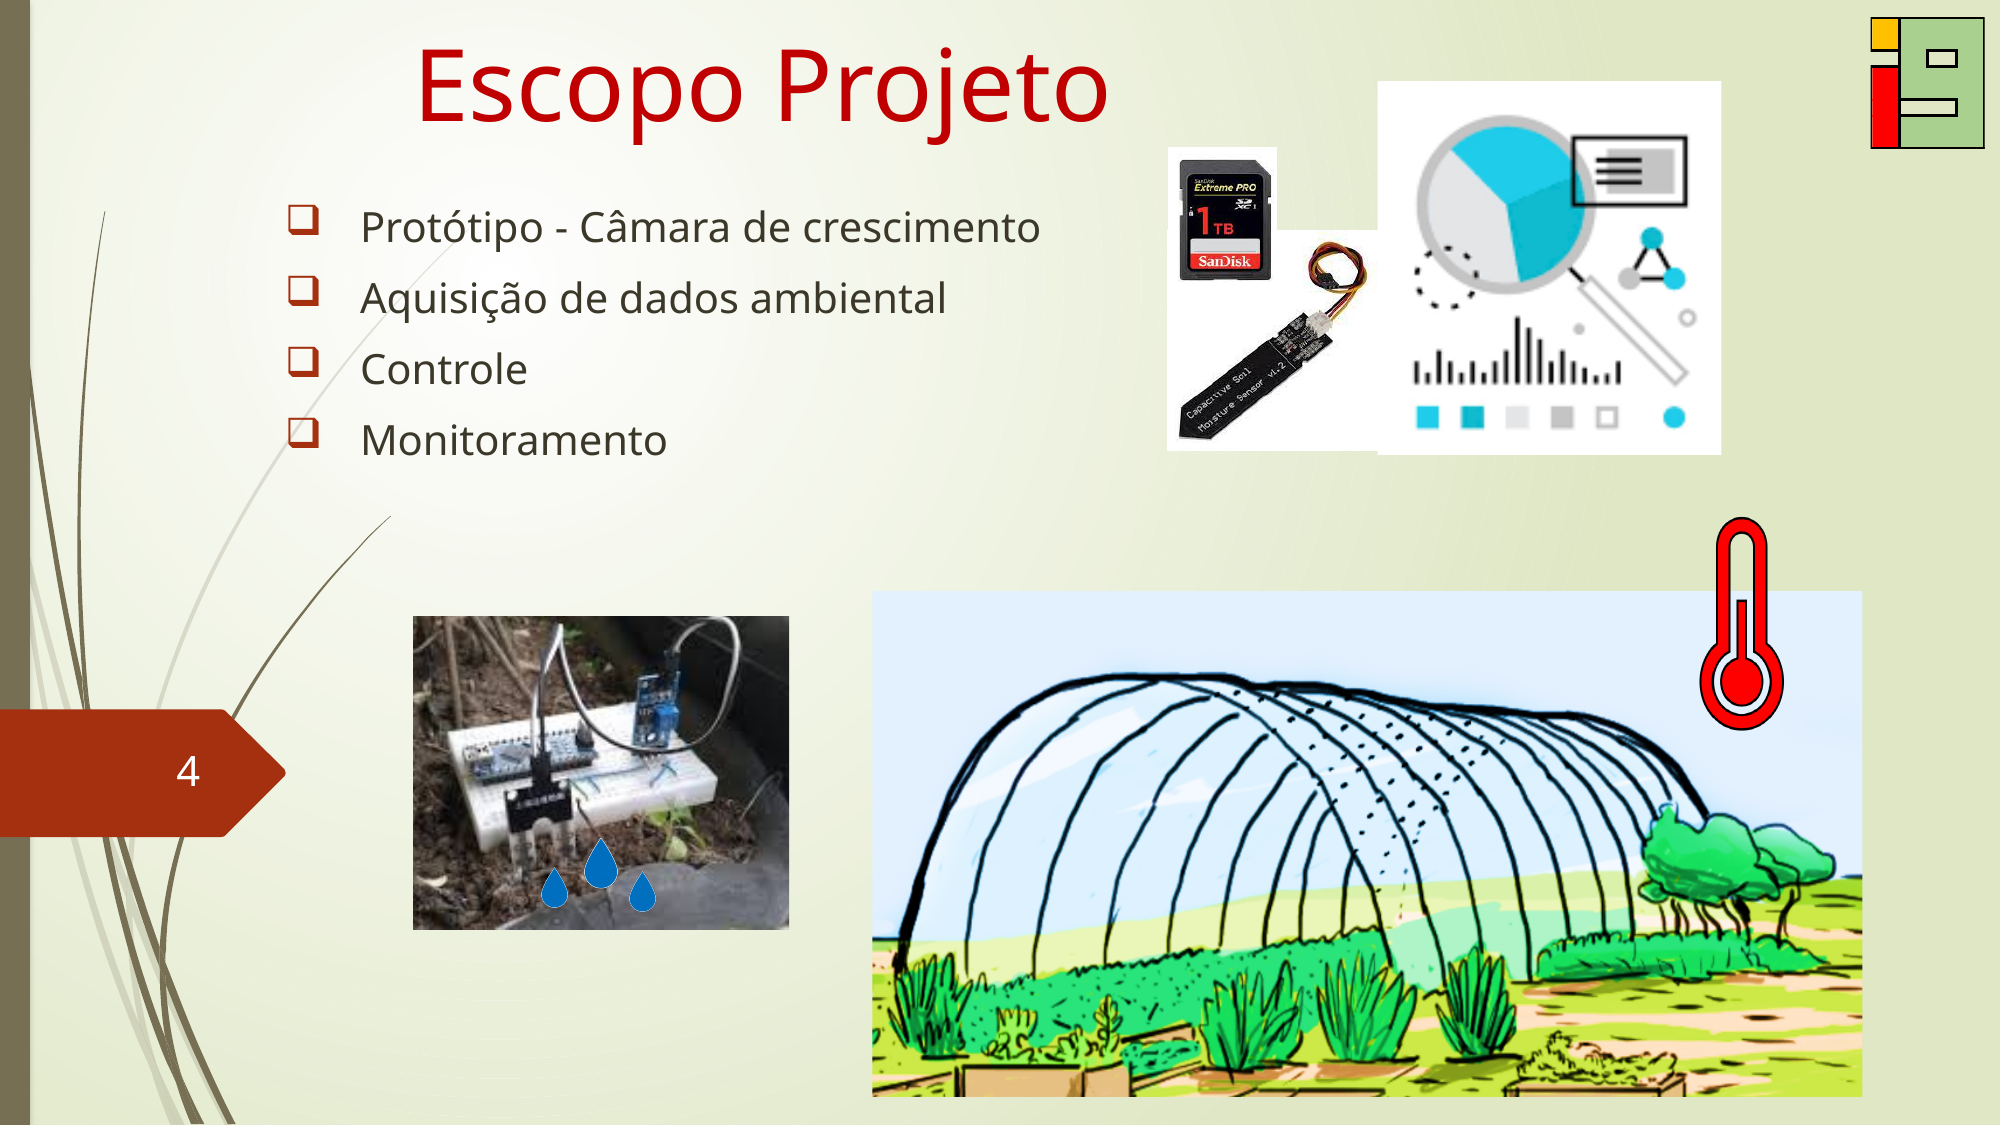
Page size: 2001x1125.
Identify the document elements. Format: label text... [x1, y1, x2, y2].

picture [1870, 16, 1987, 151]
slide_number 4 [87, 743, 216, 803]
subtitle Protótipo - Câmara de crescimento Aquisição de dados ambiental Controle Monitoramento [270, 193, 1163, 475]
picture [872, 509, 1863, 1097]
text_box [412, 616, 790, 930]
title Escopo Projeto [69, 0, 1457, 167]
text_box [1167, 81, 1722, 455]
